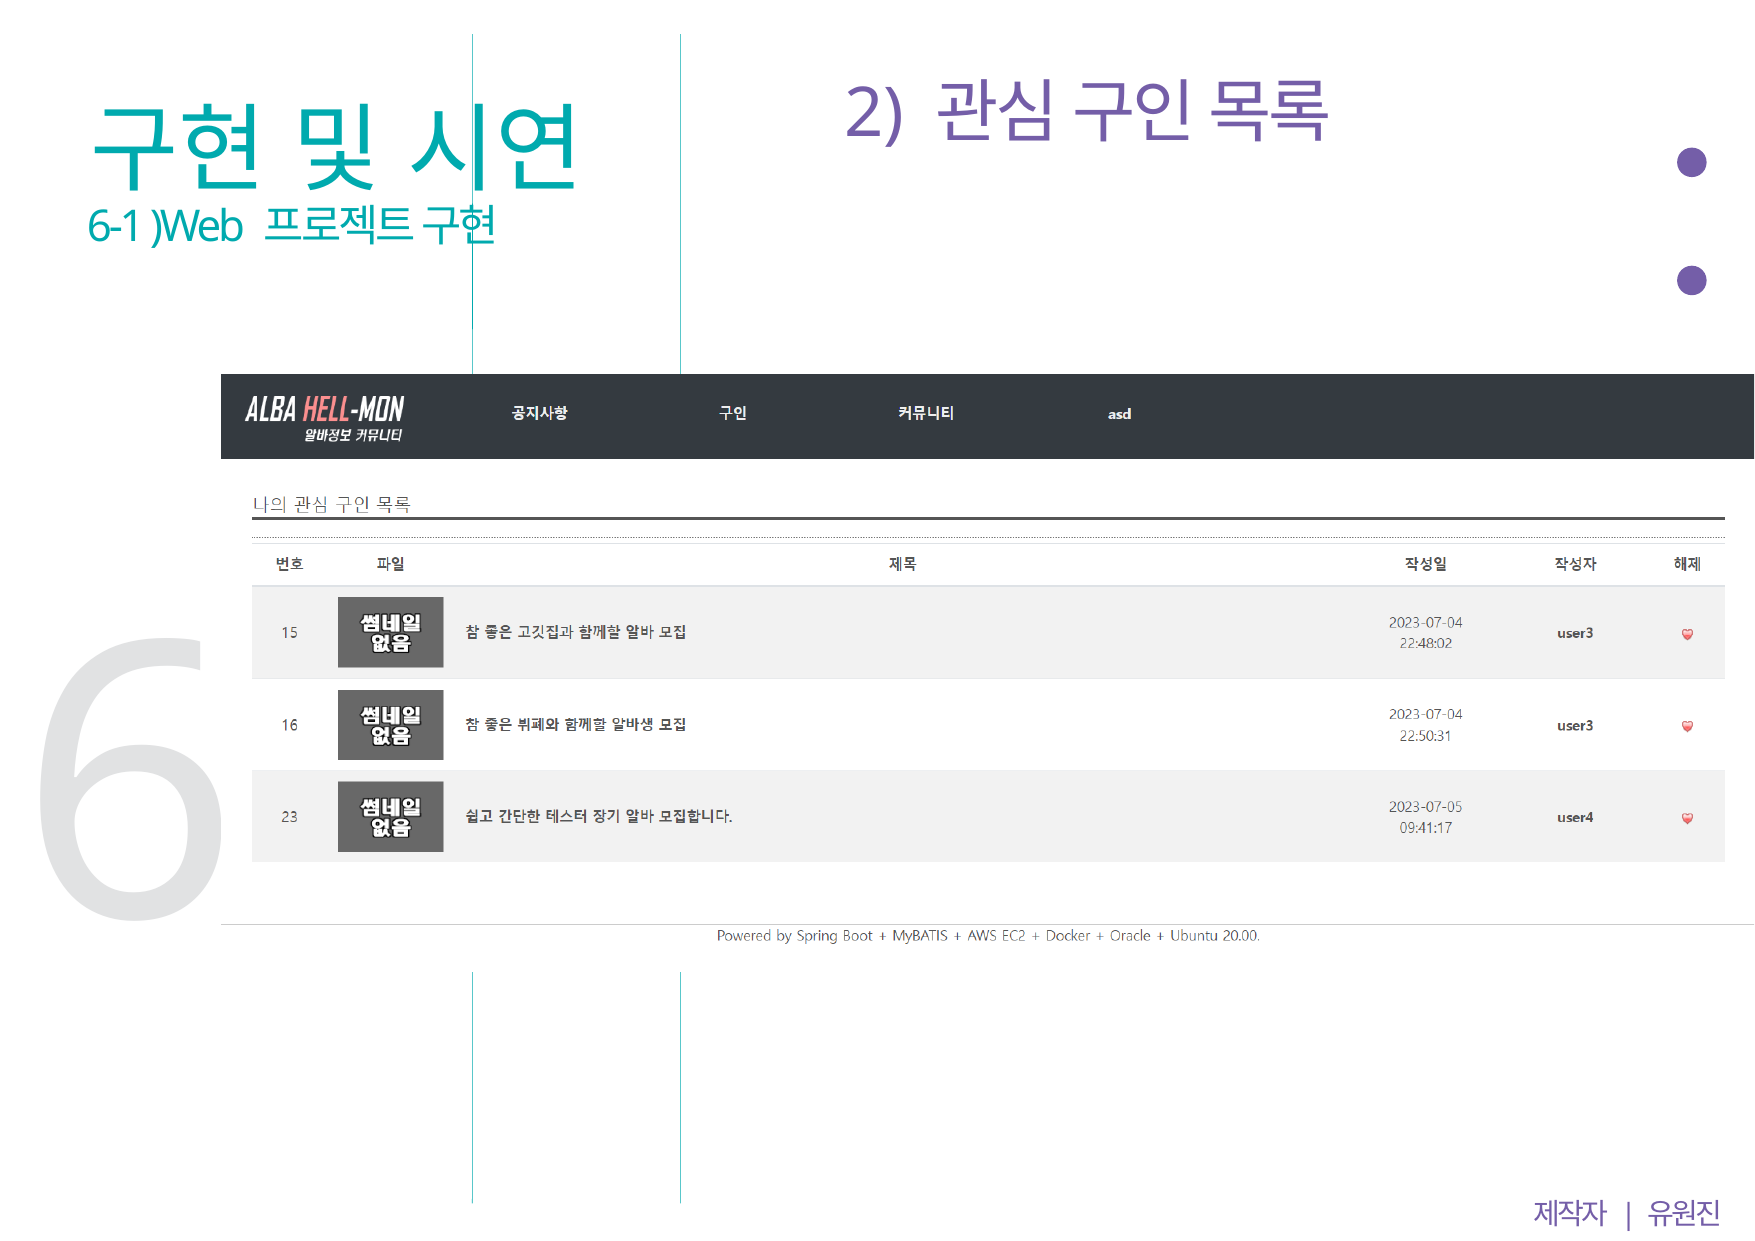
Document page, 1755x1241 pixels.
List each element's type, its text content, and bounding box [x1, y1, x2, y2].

list 구현 및 시연 [90, 289, 857, 524]
picture [221, 373, 1755, 973]
text_box 2) 관심 구인 목록 [829, 60, 1648, 158]
list 6-1 )Web 프로젝트 구현 [86, 199, 1032, 289]
list 6 [19, 608, 286, 1005]
list 구현 및 시연 [90, 109, 857, 199]
list 제작자 | 유원진 [1533, 1197, 1755, 1241]
